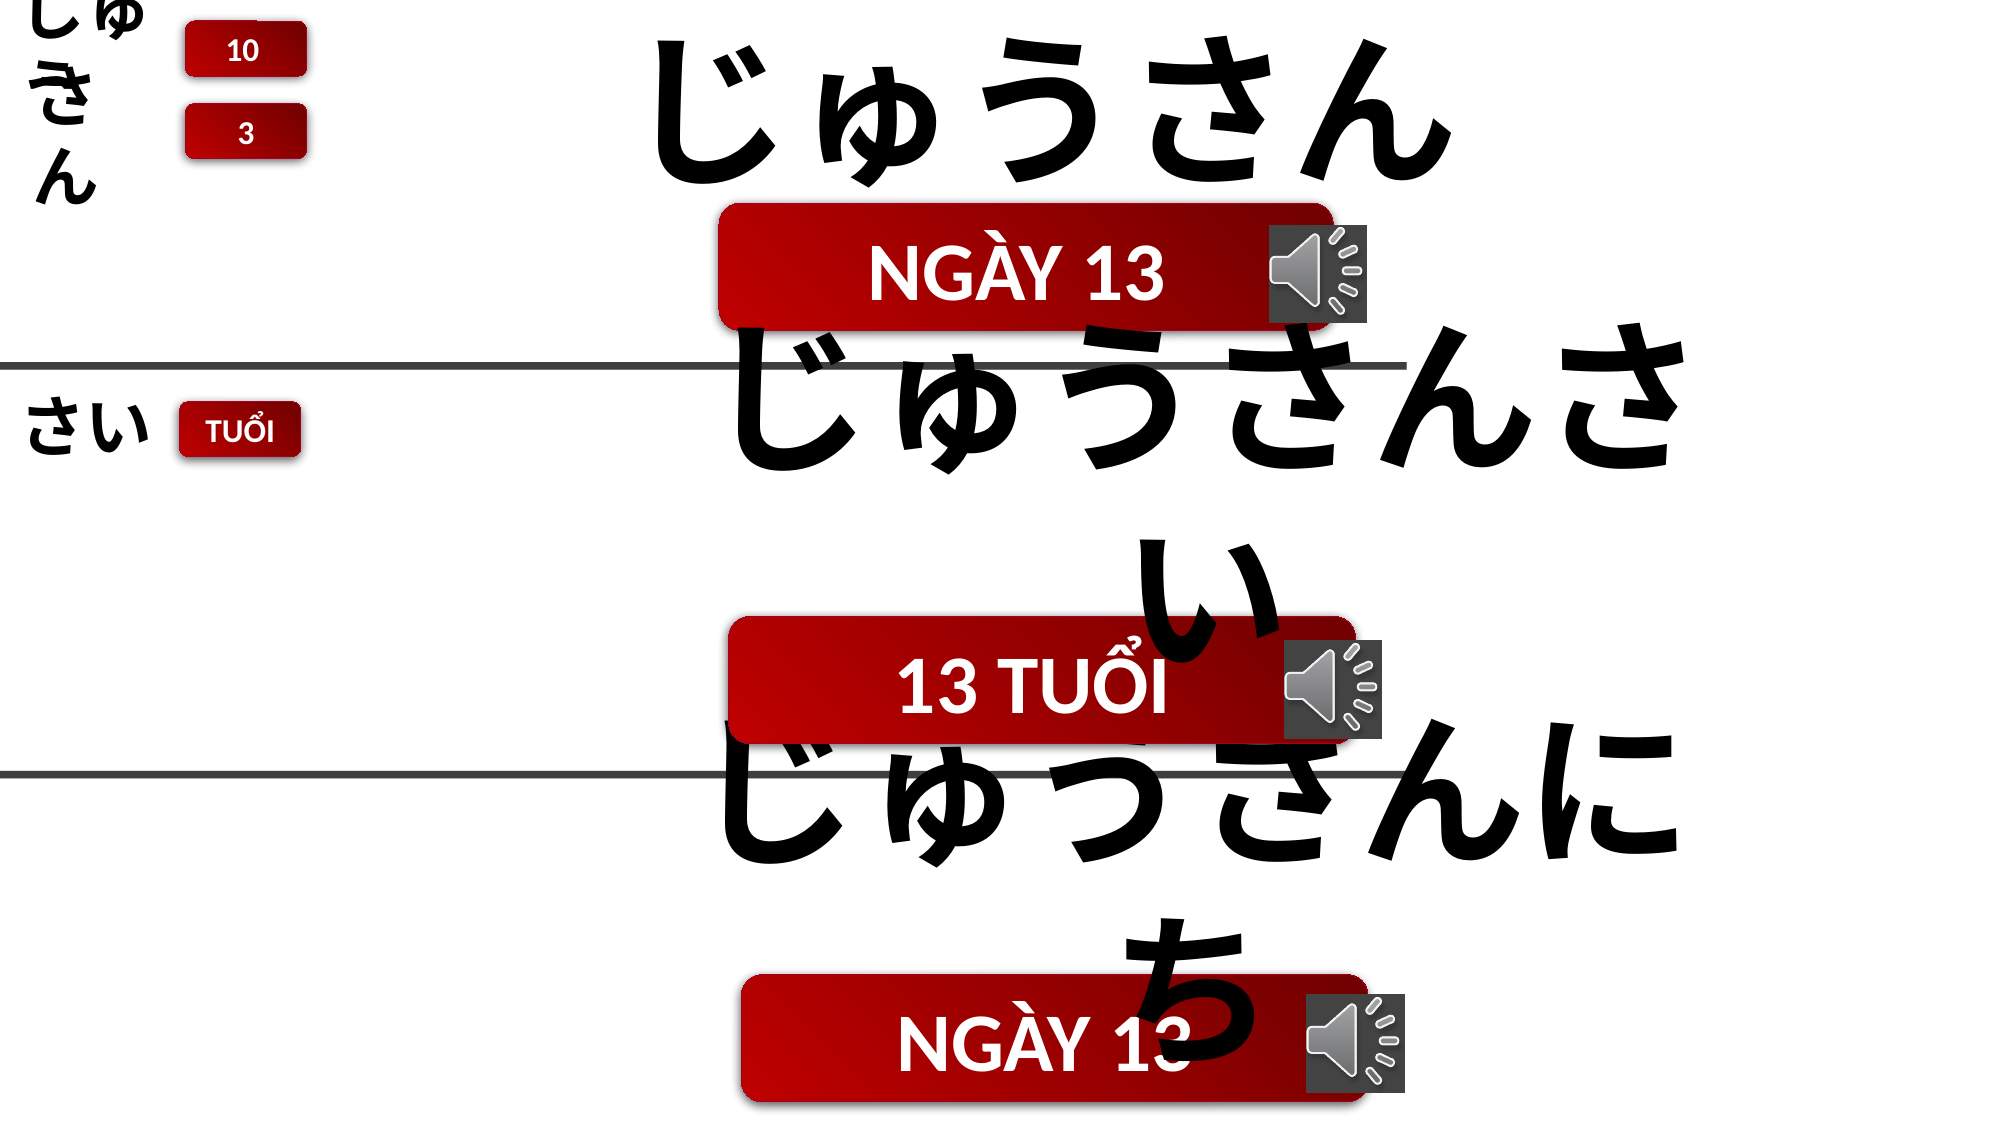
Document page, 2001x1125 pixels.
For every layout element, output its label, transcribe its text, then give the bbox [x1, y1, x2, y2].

text_box [0, 362, 1407, 370]
text_box じゅうさん [348, 60, 1736, 152]
text_box 13 TUỔI [728, 616, 1356, 744]
text_box さん [13, 88, 168, 181]
text_box NGÀY 13 [741, 974, 1368, 1102]
picture [1305, 993, 1406, 1094]
text_box じゅうさんにち [615, 816, 1771, 955]
text_box NGÀY 13 [718, 203, 1334, 331]
text_box TUỔI [179, 401, 301, 457]
text_box じゅうさんさい [640, 424, 1771, 563]
text_box [0, 770, 1407, 779]
text_box じゅう [0, 1, 213, 94]
picture [1268, 223, 1369, 324]
picture [1283, 639, 1384, 740]
text_box 3 [185, 103, 307, 159]
text_box さい [0, 379, 202, 471]
text_box 10 [185, 20, 307, 77]
